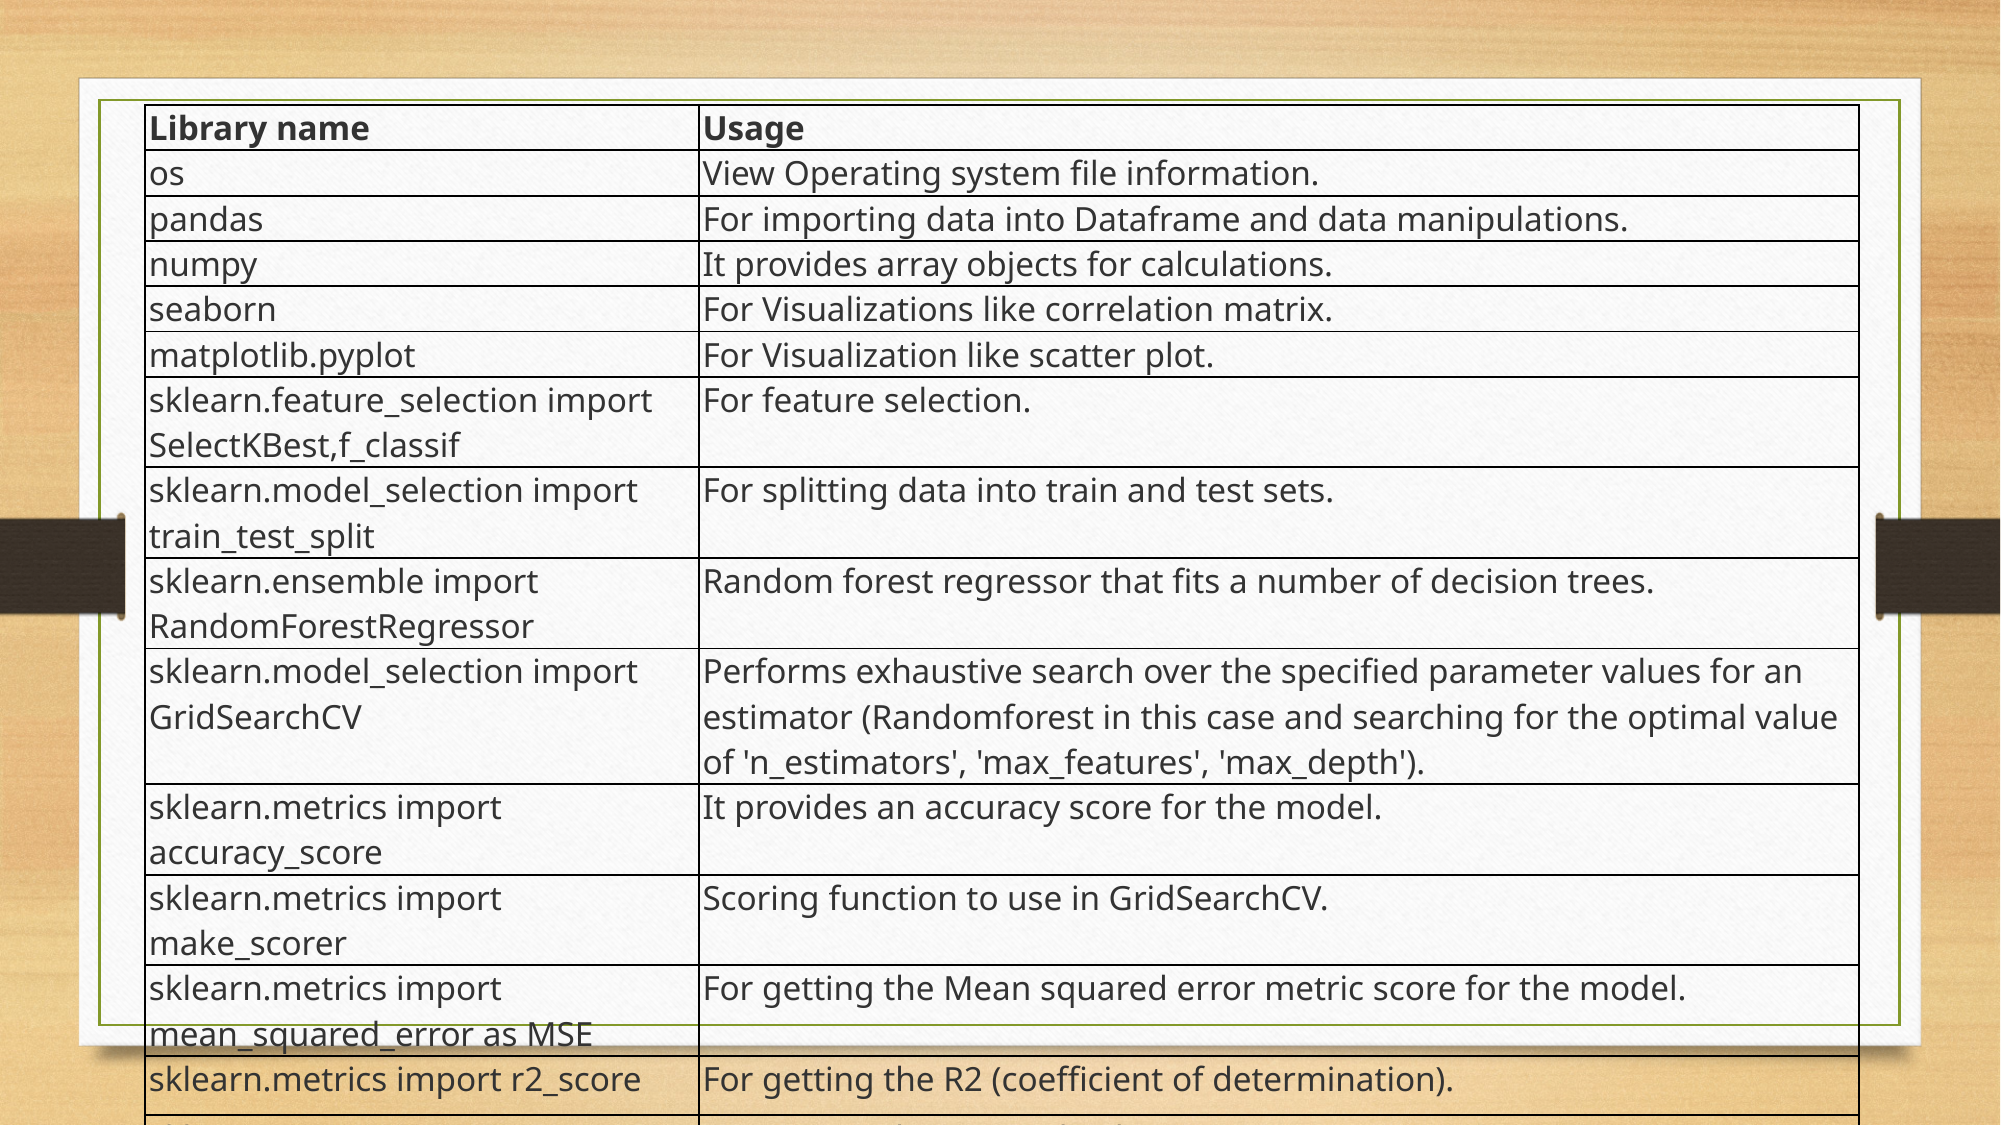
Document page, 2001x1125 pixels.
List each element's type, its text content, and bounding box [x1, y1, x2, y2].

table_cell Performs exhaustive search over the specified parameter values for an estimator (Randomforest in this case and searching for the optimal value of 'n_estimators', 'max_features', 'max_depth'). [700, 649, 1858, 783]
table_cell seaborn [146, 287, 698, 331]
table_cell sklearn.model_selection import train_test_split [146, 468, 698, 557]
table_cell sklearn.metrics import accuracy_score [146, 785, 698, 874]
table_cell For Visualization like scatter plot. [700, 332, 1858, 376]
table_cell It provides an accuracy score for the model. [700, 785, 1858, 874]
table_cell View Operating system file information. [700, 151, 1858, 195]
table_cell sklearn.metrics import mean_squared_error as MSE [146, 966, 698, 1055]
table_cell For importing data into Dataframe and data manipulations. [700, 197, 1858, 240]
table_cell os [146, 151, 698, 195]
table_cell For feature selection. [700, 378, 1858, 466]
picture [0, 0, 2001, 1125]
table_cell pandas [146, 197, 698, 240]
table_cell It provides array objects for calculations. [700, 242, 1858, 285]
table_cell sklearn.model_selection import GridSearchCV [146, 649, 698, 783]
table_cell For getting the R2 (coefficient of determination). [700, 1057, 1858, 1114]
table_cell For getting the Mean squared error metric score for the model. [700, 966, 1858, 1055]
table_cell sklearn.metrics import r2_score [146, 1057, 698, 1114]
table_cell For getting the Mean absolute error score. [700, 1116, 1858, 1125]
table_cell sklearn.feature_selection import SelectKBest,f_classif [146, 378, 698, 466]
table_header Library name [146, 106, 698, 149]
table_cell matplotlib.pyplot [146, 332, 698, 376]
table_cell sklearn.metrics import make_scorer [146, 876, 698, 964]
table_cell Scoring function to use in GridSearchCV. [700, 876, 1858, 964]
table_cell sklearn.ensemble import RandomForestRegressor [146, 559, 698, 648]
table_header Usage [700, 106, 1858, 149]
table_cell Random forest regressor that fits a number of decision trees. [700, 559, 1858, 648]
table_cell For splitting data into train and test sets. [700, 468, 1858, 557]
table_cell For Visualizations like correlation matrix. [700, 287, 1858, 331]
table_cell sklearn.metrics import mean_absolute_error [146, 1116, 698, 1125]
table_cell numpy [146, 242, 698, 285]
